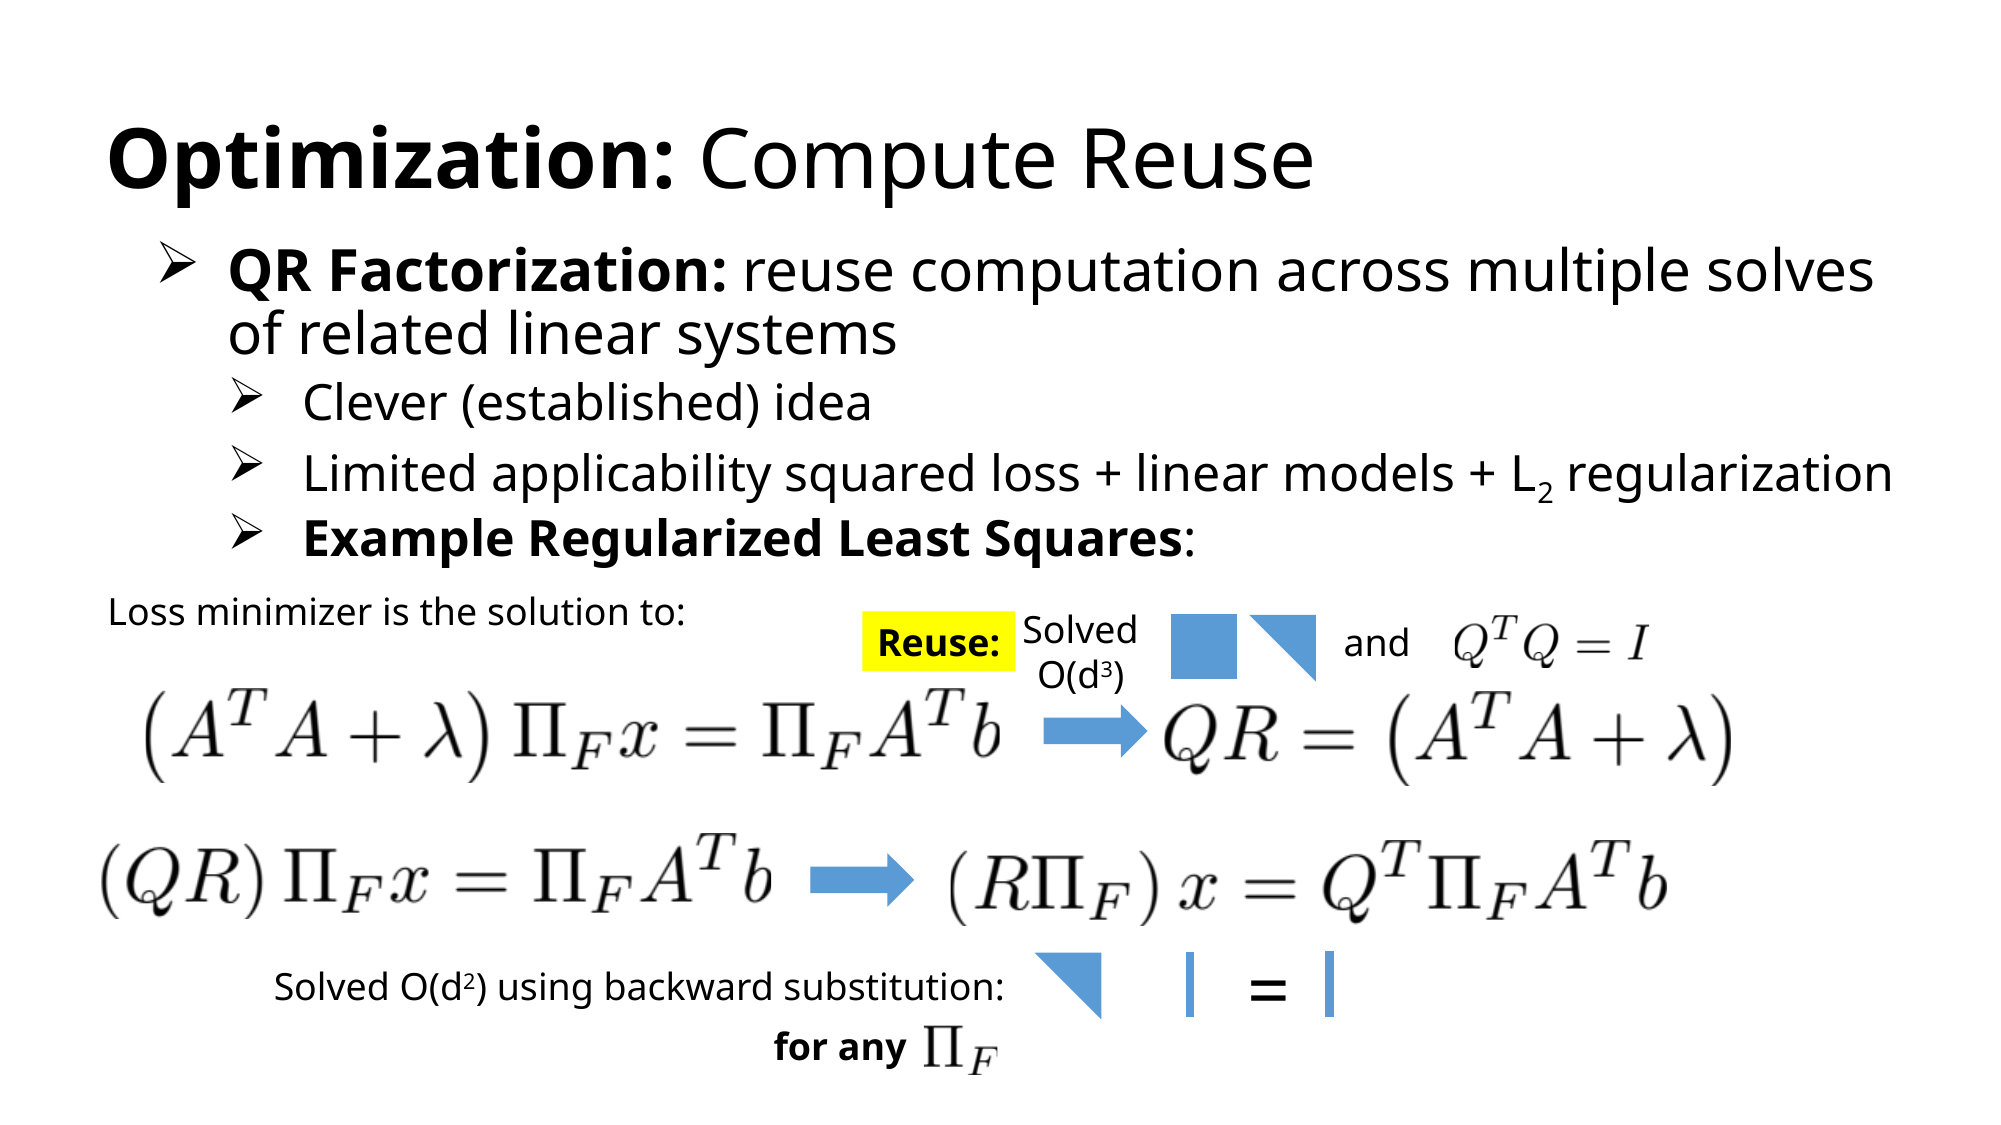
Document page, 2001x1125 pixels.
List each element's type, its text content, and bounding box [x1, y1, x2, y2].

picture [950, 840, 1668, 926]
text_box [1249, 614, 1316, 682]
text_box Solved O(d3) [1007, 599, 1164, 704]
list QR Factorization: reuse computation across multiple solves of related linear systems Clever (established) idea Limited applicability squared loss + linear models + L2 regularization Example Regularized Least Squares: [137, 234, 1952, 978]
text_box Loss minimizer is the solution to: [92, 581, 702, 641]
picture [1454, 615, 1650, 668]
text_box Reuse: [862, 611, 1016, 671]
text_box [810, 853, 915, 907]
text_box [1171, 614, 1237, 679]
text_box Solved O(d2) using backward substitution: [258, 955, 1021, 1016]
picture [145, 688, 1000, 782]
text_box [1186, 952, 1194, 1017]
text_box [1325, 951, 1334, 1017]
text_box [1043, 704, 1148, 758]
text_box and [1328, 611, 1426, 672]
picture [1164, 691, 1731, 786]
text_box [761, 1015, 998, 1077]
title Optimization: Compute Reuse [90, 52, 1905, 271]
text_box [1034, 952, 1102, 1020]
picture [100, 833, 772, 919]
text_box = [1232, 935, 1306, 1040]
